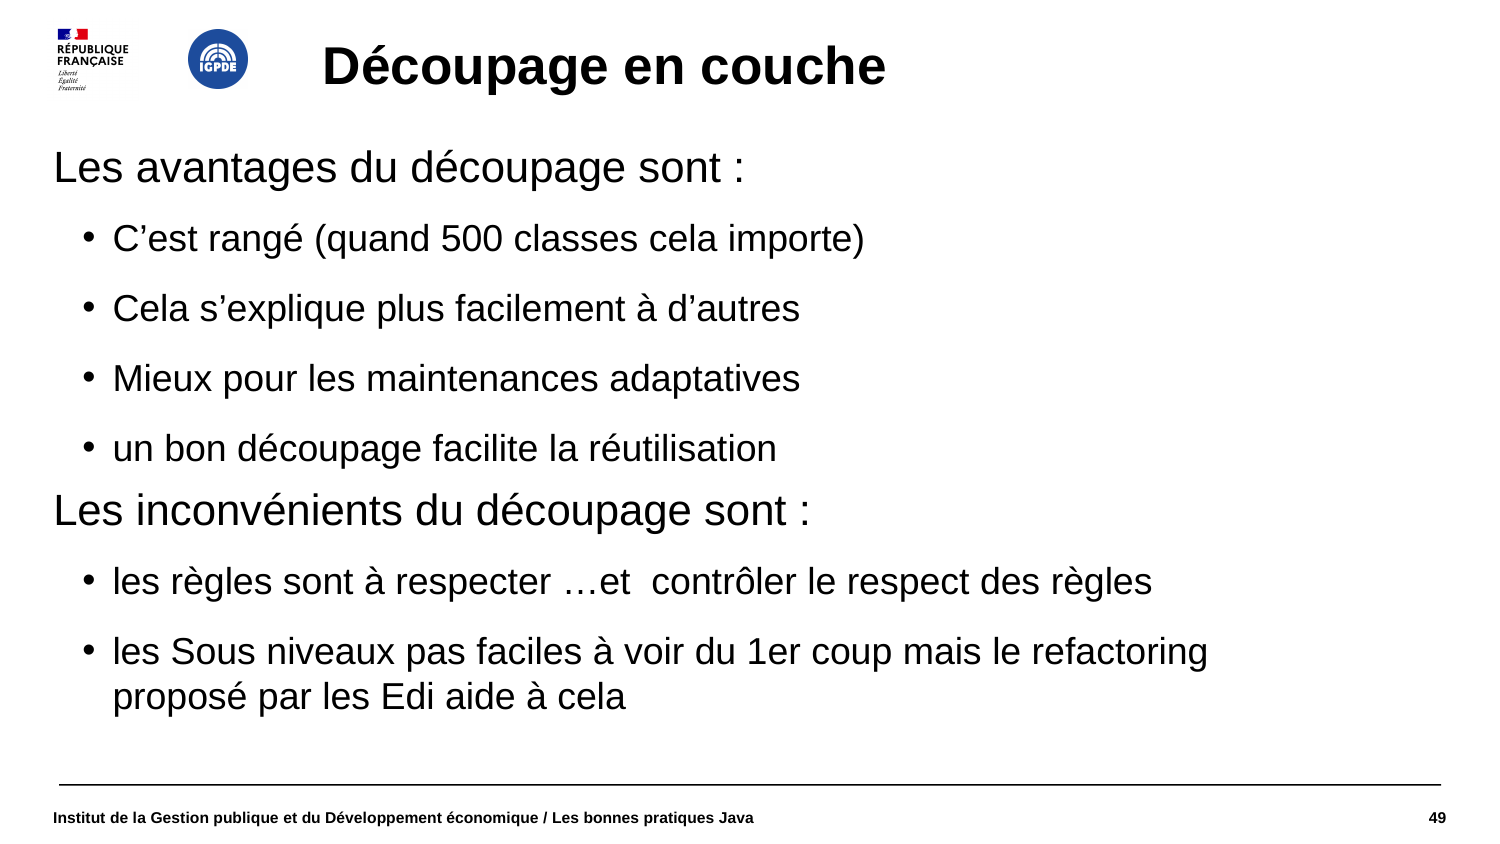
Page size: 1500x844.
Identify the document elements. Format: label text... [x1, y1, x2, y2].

footer Institut de la Gestion publique et du Développement économique / Les bonnes pratiques Java [53, 787, 780, 844]
picture [188, 29, 248, 89]
title Découpage en couche [322, 38, 1282, 110]
picture [47, 18, 139, 101]
slide_number 1 [1224, 787, 1447, 844]
list Les avantages du découpage sont : C’est rangé (quand 500 classes cela importe) Cela s’explique plus facilement à d’autres Mieux pour les maintenances adaptatives un bon découpage facilite la réutilisation Les inconvénients du découpage sont : les règles sont à respecter …et contrôler le respect des règles les Sous niveaux pas faciles à voir du 1er coup mais le refactoring proposé par les Edi aide à cela [53, 138, 1229, 724]
